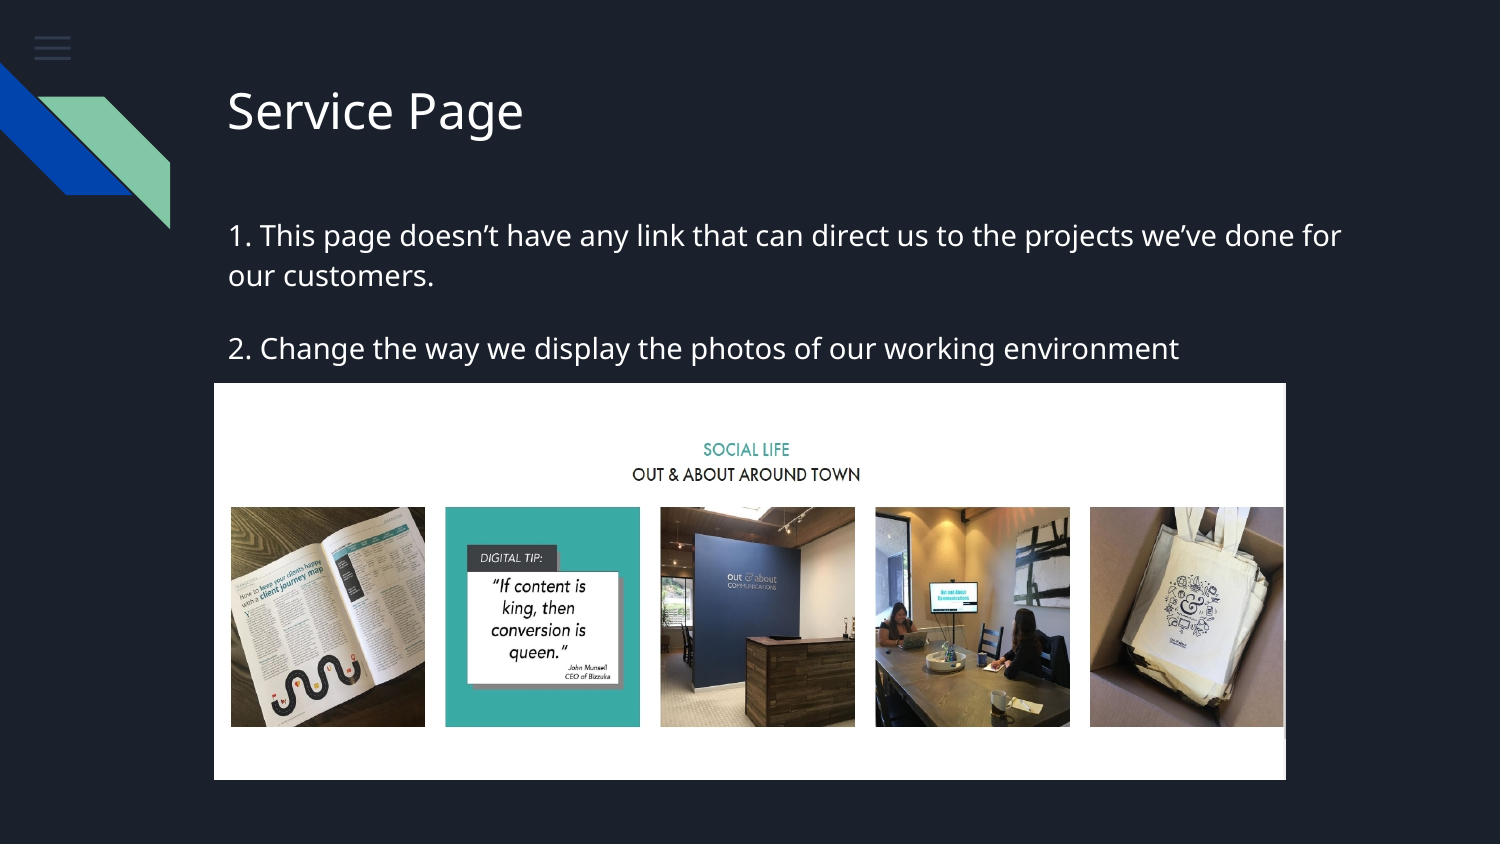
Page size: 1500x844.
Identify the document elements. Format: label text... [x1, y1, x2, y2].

picture [214, 383, 1286, 780]
list 1. This page doesn’t have any link that can direct us to the projects we’ve done for our customers. 2. Change the way we display the photos of our working environment [212, 196, 1368, 675]
title Service Page [212, 64, 1368, 196]
